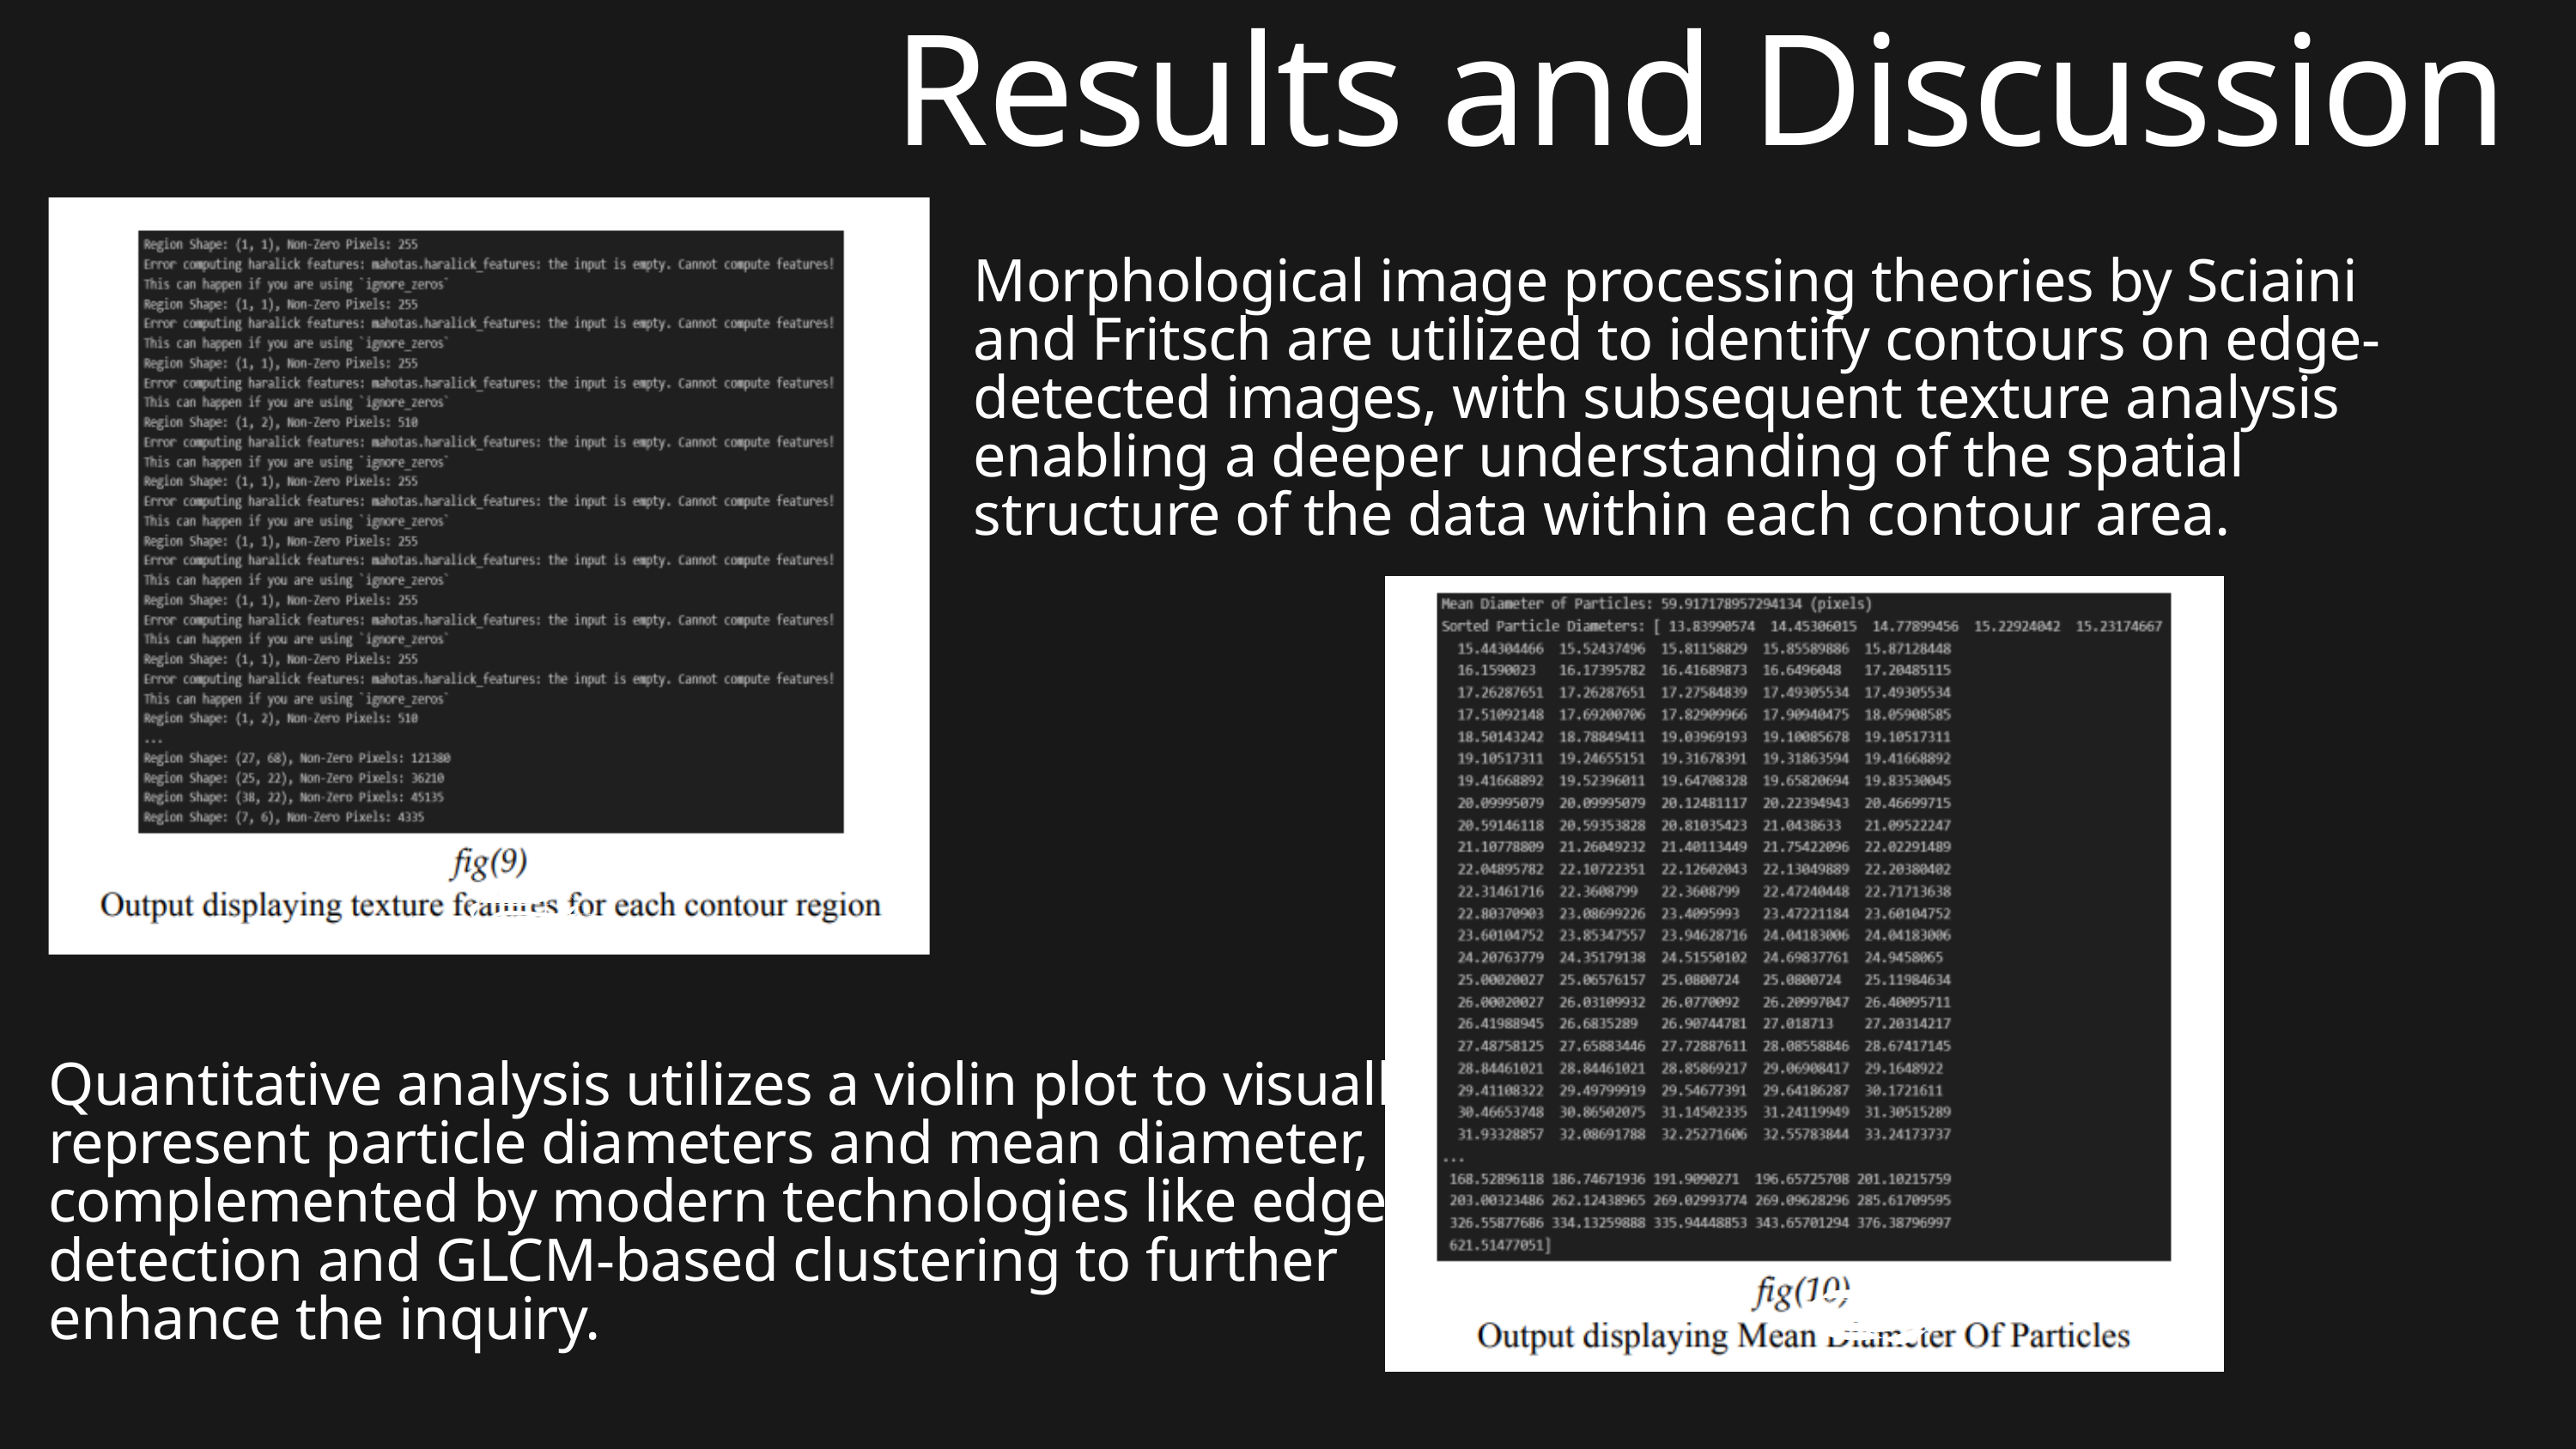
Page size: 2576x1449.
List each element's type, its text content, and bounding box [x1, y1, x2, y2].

text_box [1385, 576, 2224, 1372]
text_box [1804, 1284, 1966, 1350]
text_box Quantitative analysis utilizes a violin plot to visually represent particle diameters and mean diameter, complemented by modern technologies like edge detection and GLCM-based clustering to further enhance the inquiry. [48, 1058, 1431, 1352]
text_box Results and Discussion [893, 22, 2576, 177]
text_box Morphological image processing theories by Sciaini and Fritsch are utilized to identify contours on edge-detected images, with subsequent texture analysis enabling a deeper understanding of the spatial structure of the data within each contour area. [974, 254, 2432, 548]
text_box [48, 197, 930, 955]
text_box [464, 888, 611, 955]
